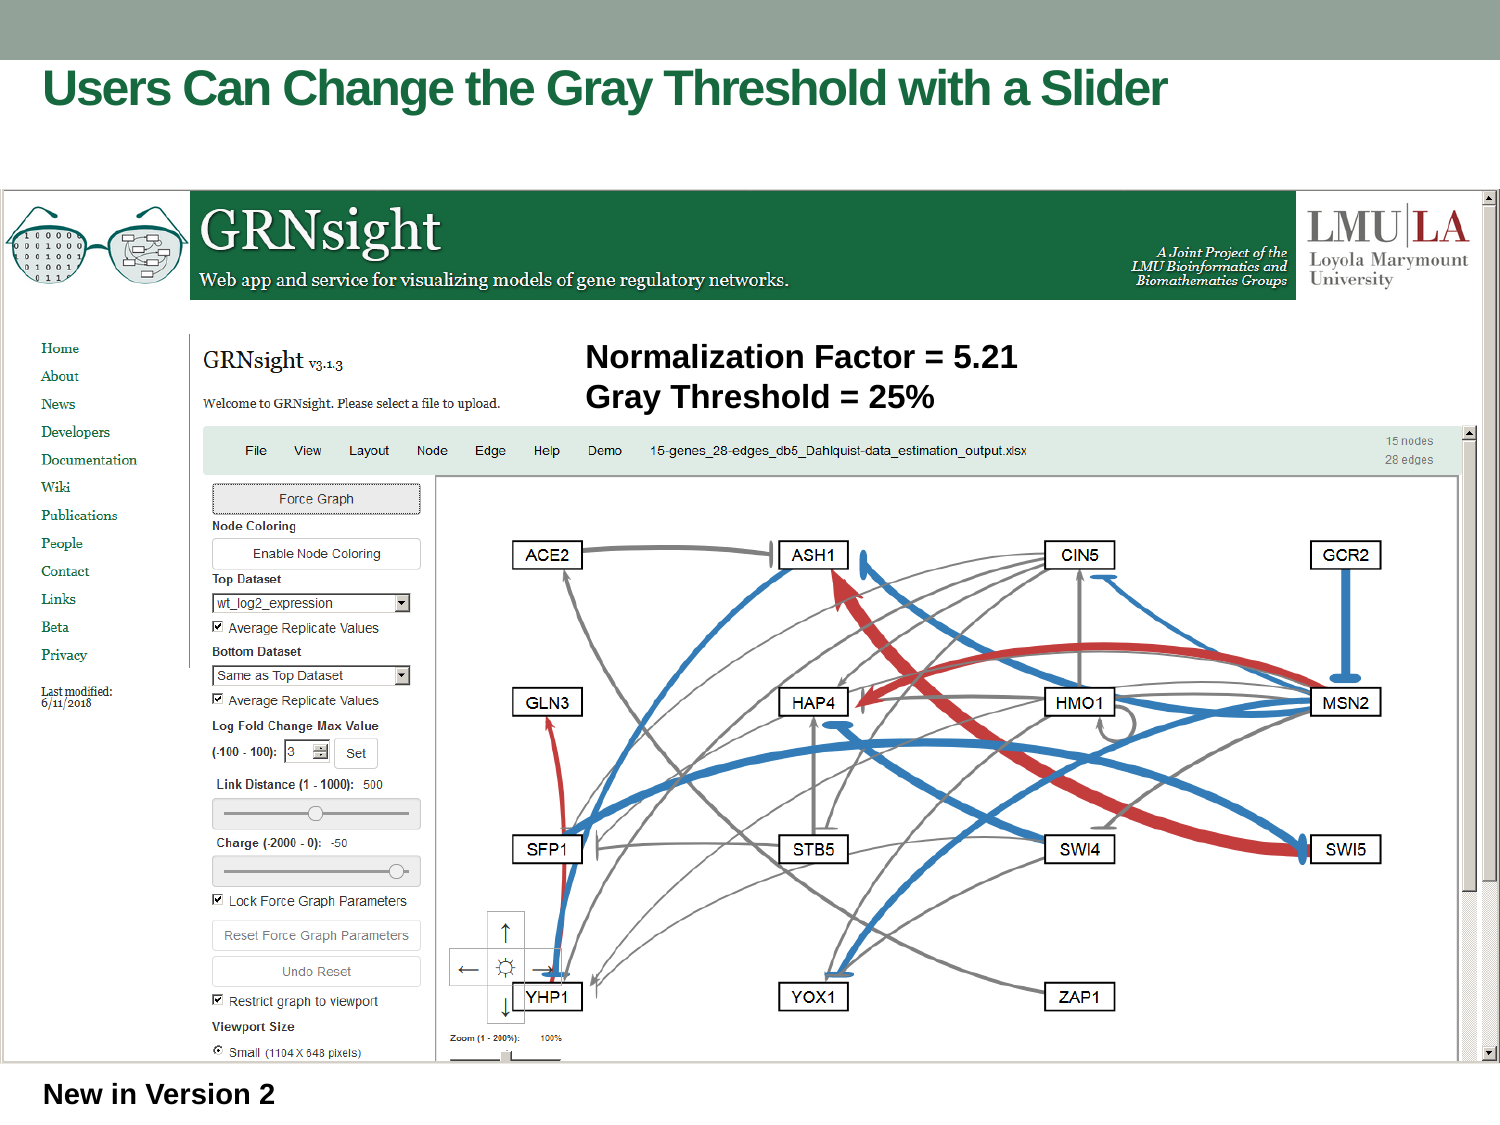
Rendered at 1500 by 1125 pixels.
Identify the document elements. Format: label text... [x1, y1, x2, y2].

text_box Users Can Change the Gray Threshold with a Slider [27, 47, 1435, 187]
picture [0, 189, 1500, 1064]
text_box New in Version 2 [28, 1071, 291, 1118]
